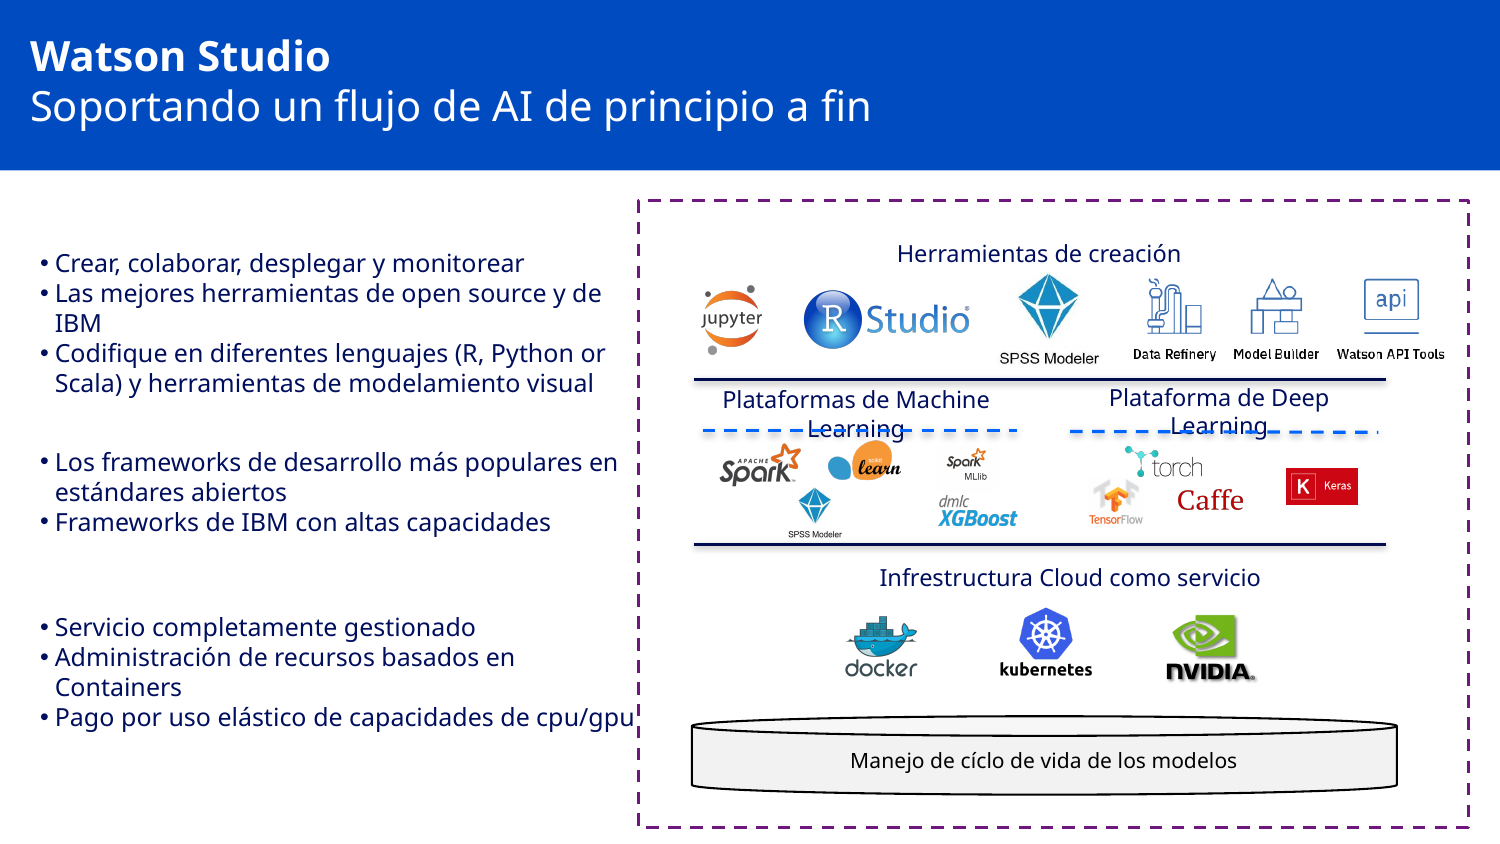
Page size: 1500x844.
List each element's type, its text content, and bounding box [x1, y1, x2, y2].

picture [937, 437, 998, 493]
picture [803, 290, 970, 350]
text_box Manejo de cíclo de vida de los modelos [689, 714, 1399, 797]
picture [719, 432, 901, 539]
text_box Servicio completamente gestionado Administración de recursos basados en Containers Pago por uso elástico de capacidades de cpu/gpu [25, 574, 653, 739]
picture [693, 281, 770, 358]
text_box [1047, 391, 1391, 525]
text_box Los frameworks de desarrollo más populares en estándares abiertos Frameworks de IBM con altas capacidades [25, 438, 653, 544]
text_box Crear, colaborar, desplegar y monitorear Las mejores herramientas de open source y de IBM Codifique en diferentes lenguajes (R, Python or Scala) y herramientas de modelamiento visual [25, 240, 653, 405]
picture [997, 272, 1103, 368]
text_box [638, 200, 1469, 828]
picture [1131, 278, 1216, 362]
text_box Infrestructura Cloud como servicio [721, 555, 1419, 599]
text_box Herramientas de creación [692, 232, 1387, 275]
picture [990, 596, 1102, 693]
picture [938, 494, 1018, 526]
text_box Plataformas de Machine Learning [662, 395, 1042, 432]
text_box Watson Studio Soportando un flujo de AI de principio a fin [0, 0, 1500, 171]
picture [1158, 597, 1259, 697]
picture [1335, 278, 1445, 362]
picture [1232, 278, 1319, 362]
picture [832, 602, 930, 690]
